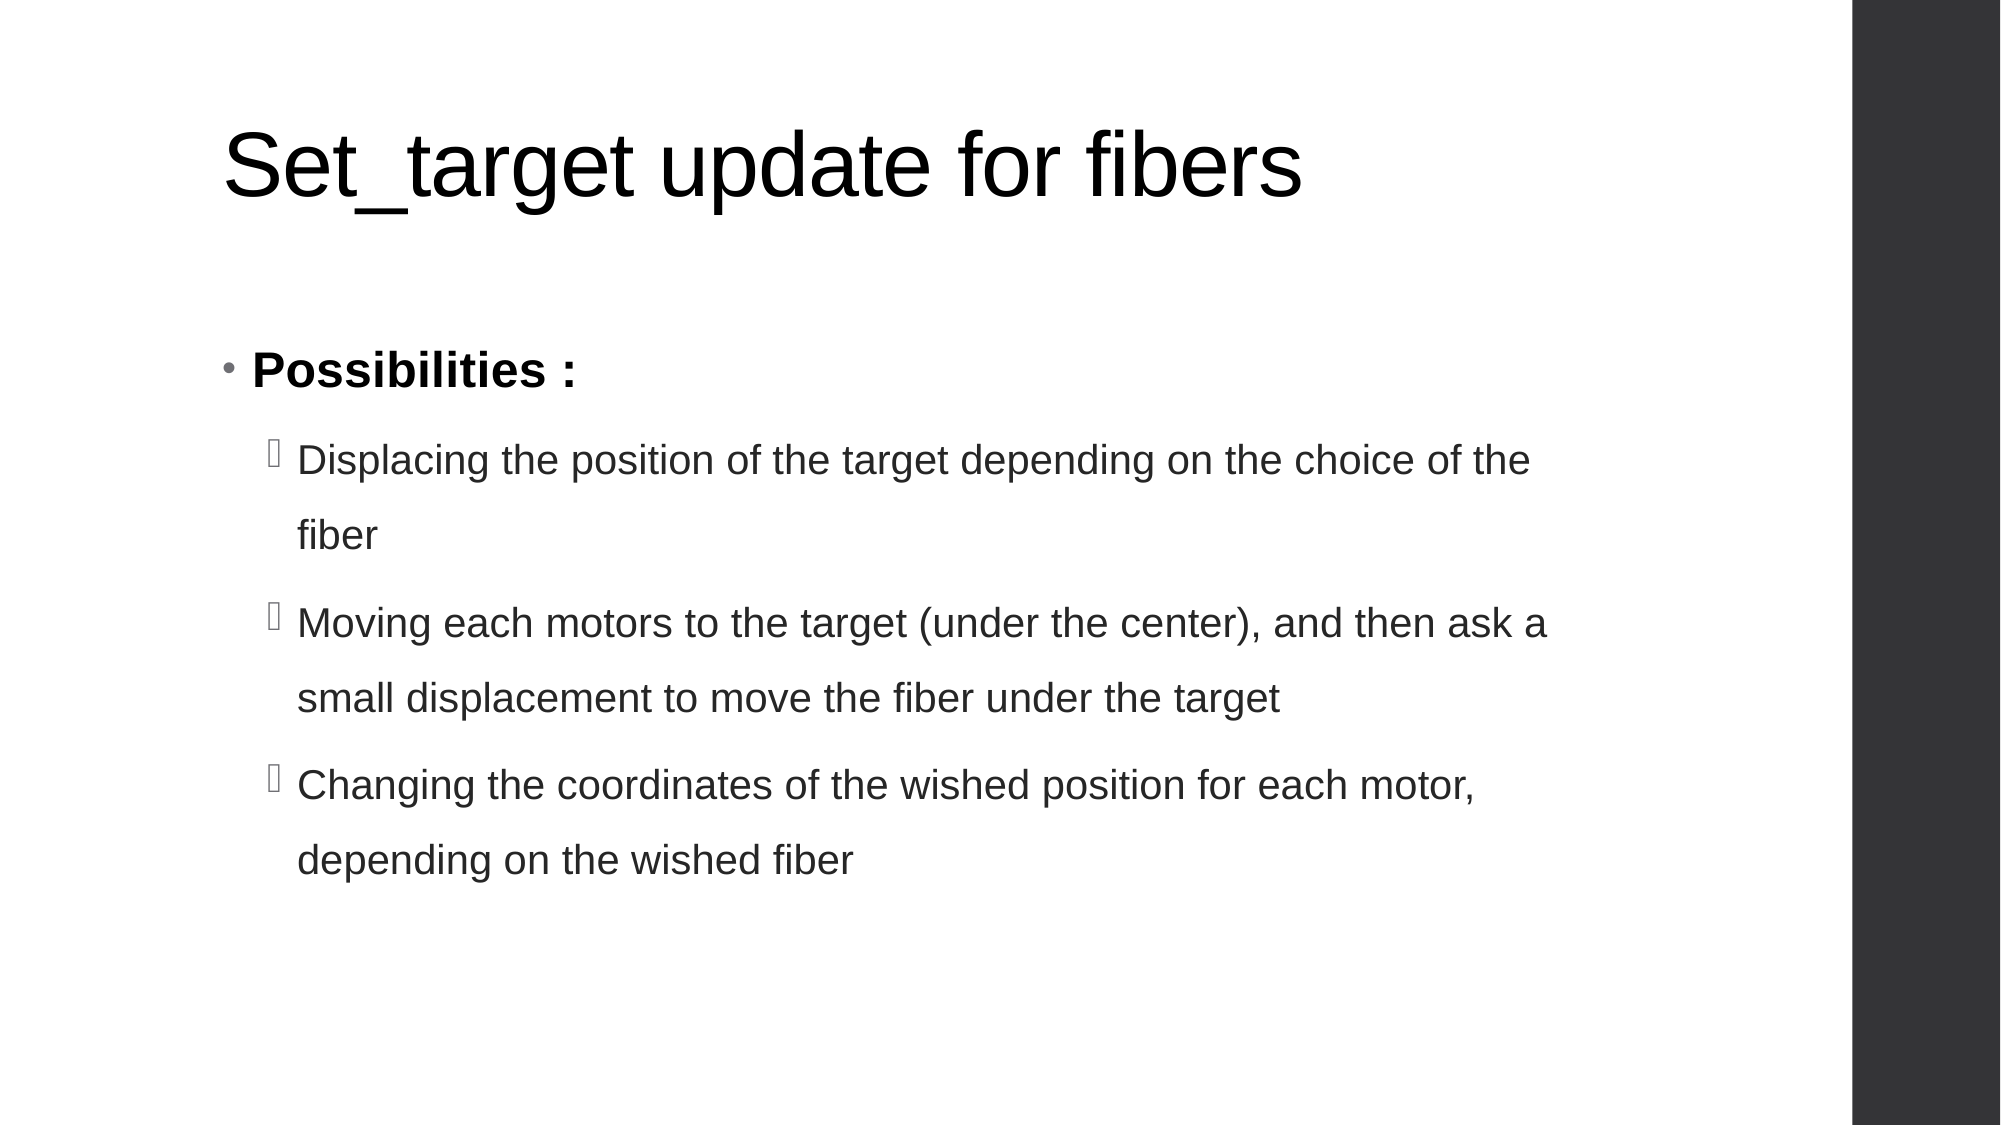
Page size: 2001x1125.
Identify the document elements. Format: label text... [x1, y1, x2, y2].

title Set_target update for fibers [206, 60, 1797, 225]
list Possibilities : Displacing the position of the target depending on the choice of the fiber Moving each motors to the target (under the center), and then ask a small displacement to move the fiber under the target Changing the coordinates of the wished position for each motor, depending on the wished fiber [206, 299, 1617, 1014]
